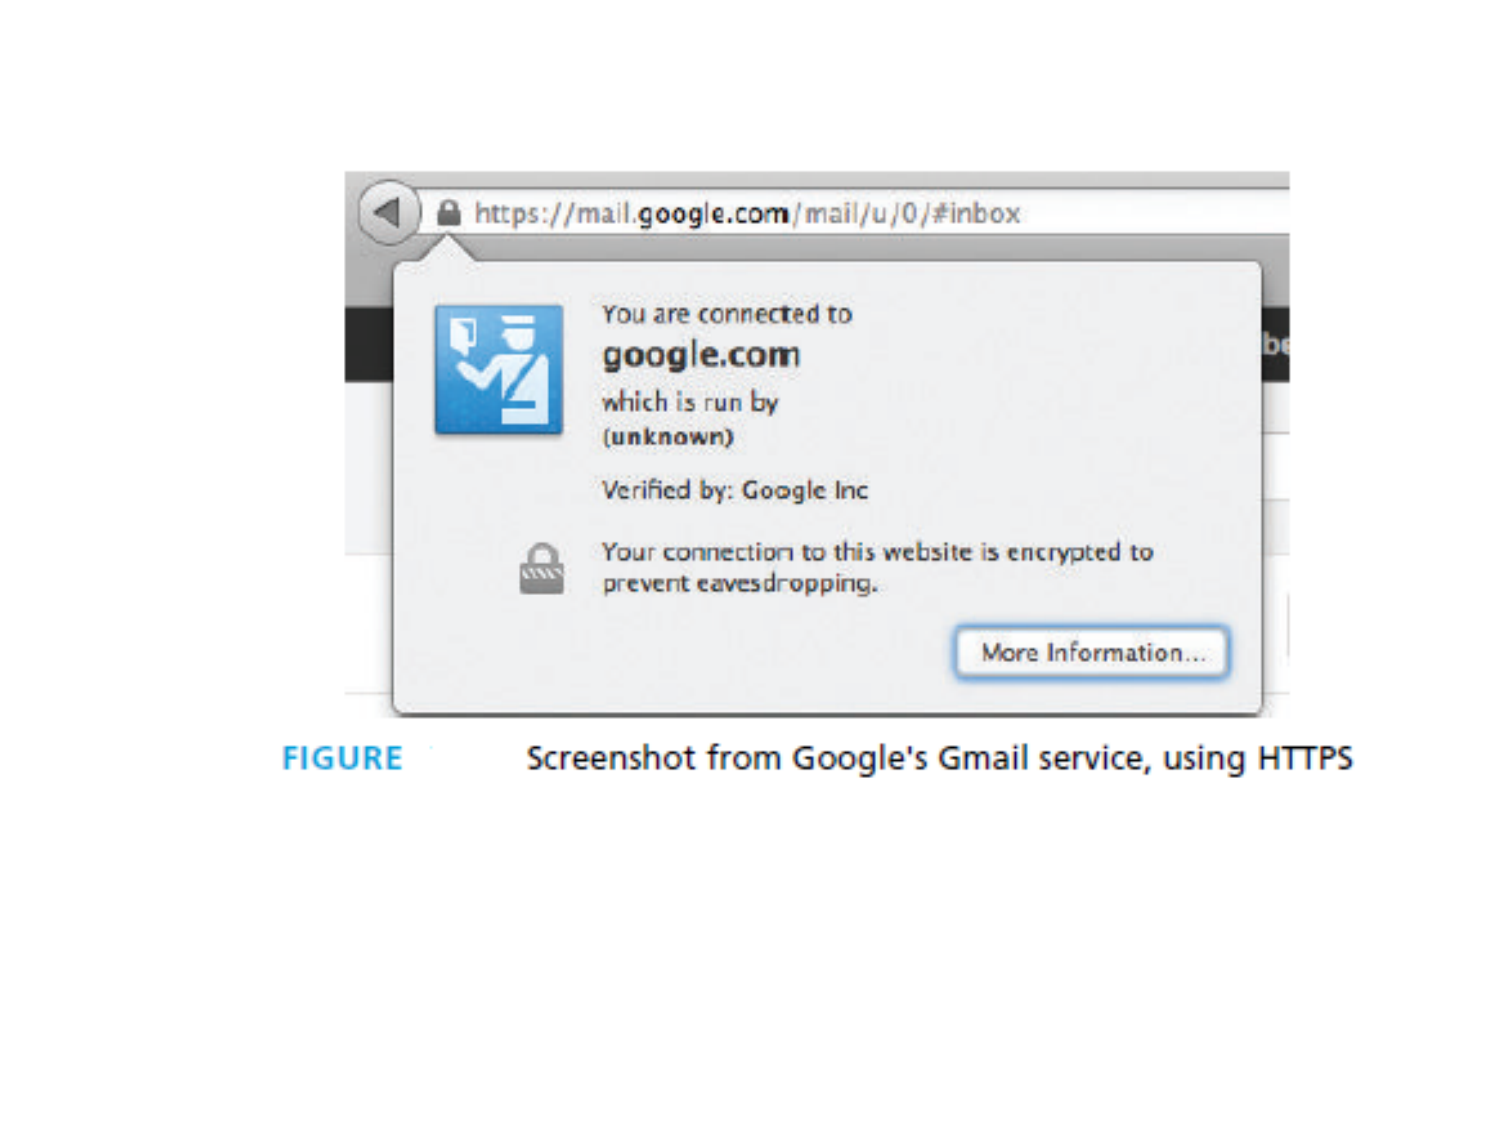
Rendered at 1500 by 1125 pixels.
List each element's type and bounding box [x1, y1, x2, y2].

picture [149, 149, 1414, 815]
